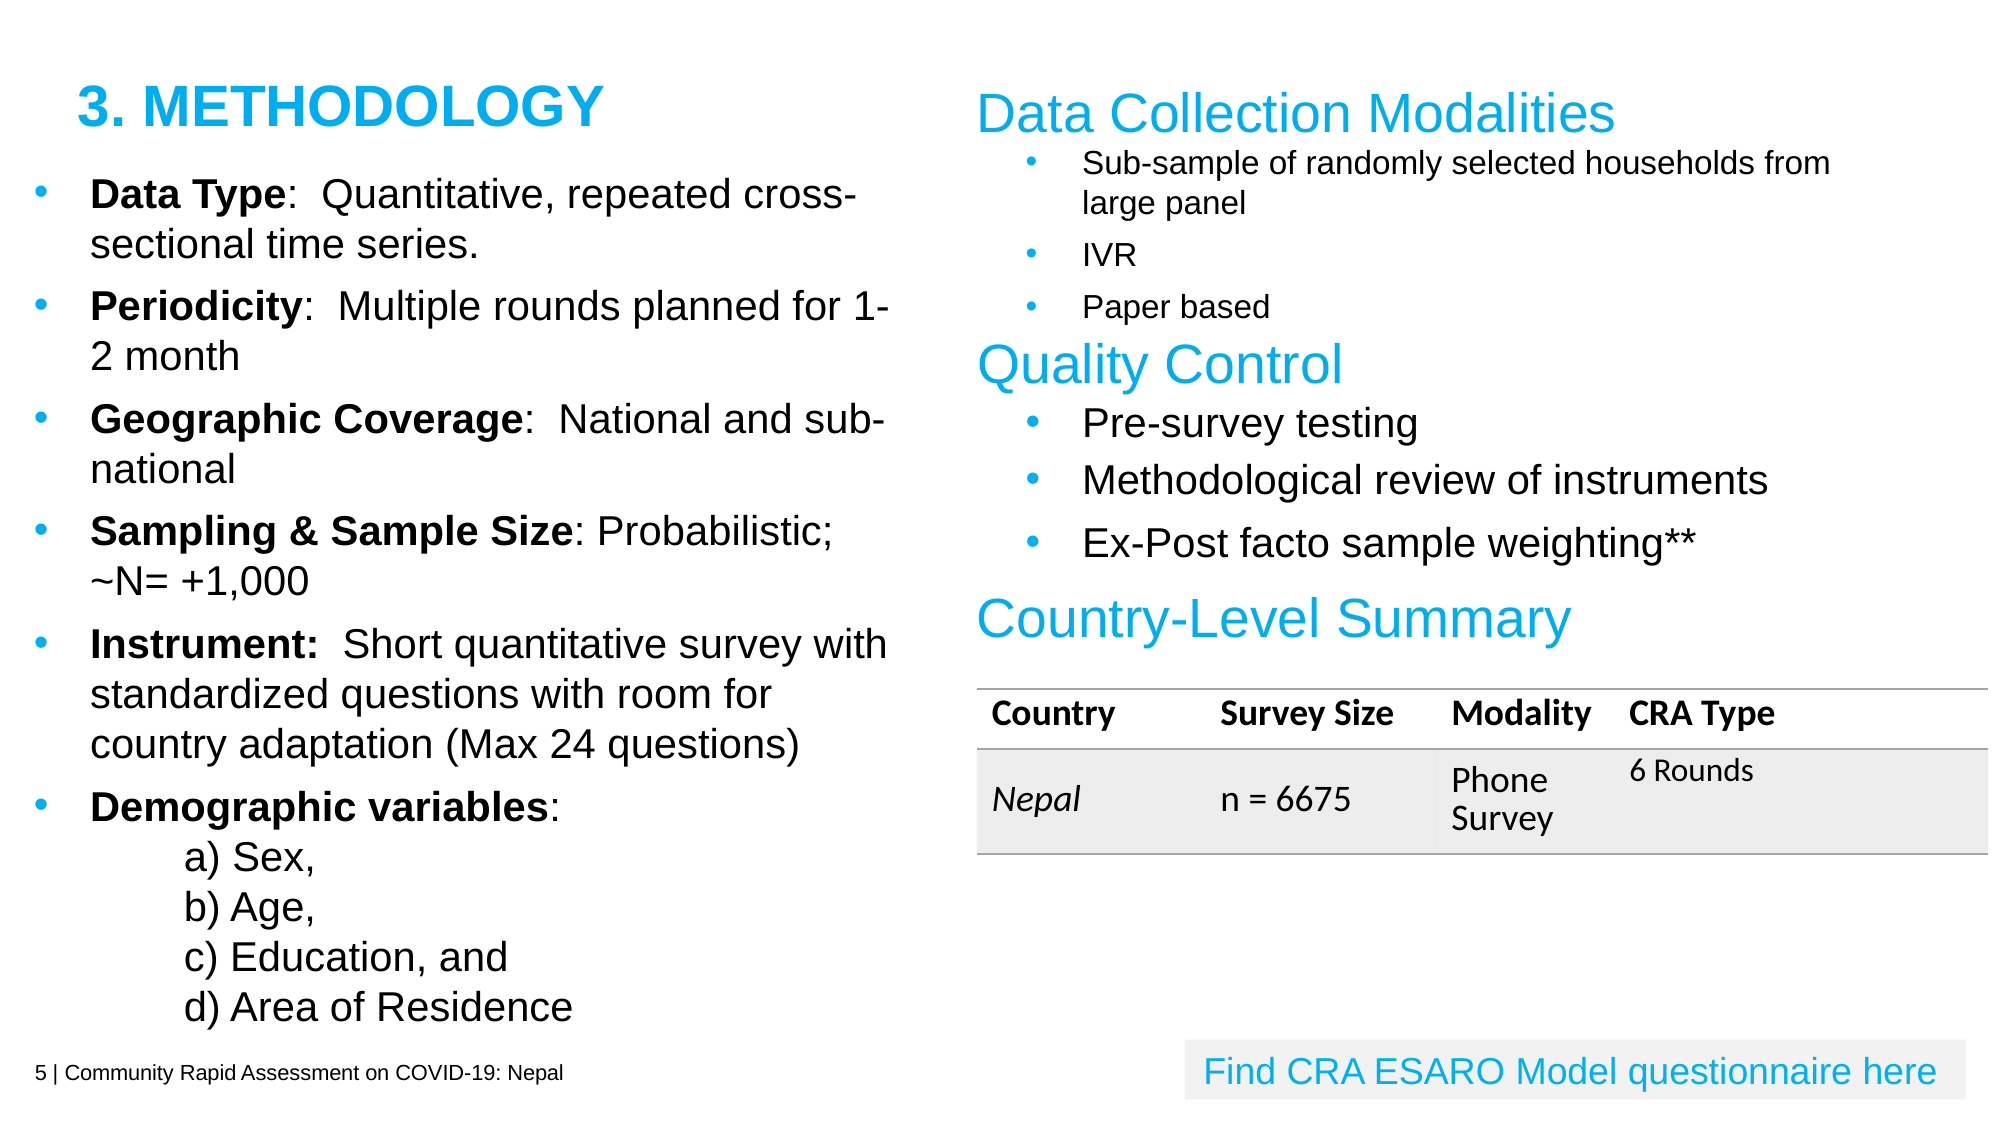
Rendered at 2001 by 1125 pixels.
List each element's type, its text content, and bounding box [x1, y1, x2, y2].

text_box Data Type: Quantitative, repeated cross-sectional time series. Periodicity: Multiple rounds planned for 1-2 month Geographic Coverage: National and sub-national Sampling & Sample Size: Probabilistic; ~N= +1,000 Instrument: Short quantitative survey with standardized questions with room for country adaptation (Max 24 questions) Demographic variables: a) Sex, b) Age, c) Education, and d) Area of Residence [33, 166, 895, 301]
text_box Sub-sample of randomly selected households from large panel IVR Paper based [1025, 140, 1902, 275]
table_header Survey Size [1205, 690, 1436, 748]
table_header Country [977, 690, 1205, 748]
table_cell n = 6675 [1205, 750, 1436, 853]
picture [1193, 403, 1272, 482]
text_box Find CRA ESARO Model questionnaire here [1185, 1039, 1967, 1100]
table_header Modality [1436, 690, 1614, 748]
text_box Data Collection Modalities [976, 84, 1747, 174]
text_box 3. METHODOLOGY [77, 68, 870, 139]
picture [1200, 307, 1279, 386]
text_box Quality Control [977, 336, 1410, 426]
text_box Country-Level Summary [976, 589, 1706, 680]
table_cell Phone Survey [1436, 750, 1614, 853]
text_box 5 | Community Rapid Assessment on COVID-19: Nepal [20, 1051, 788, 1112]
text_box Pre-survey testing Methodological review of instruments Ex-Post facto sample weighting** [1025, 401, 1902, 536]
table_cell 6 Rounds [1614, 750, 1988, 853]
table_header CRA Type [1614, 690, 1988, 748]
picture [117, 300, 207, 391]
table_cell Nepal [977, 750, 1205, 853]
